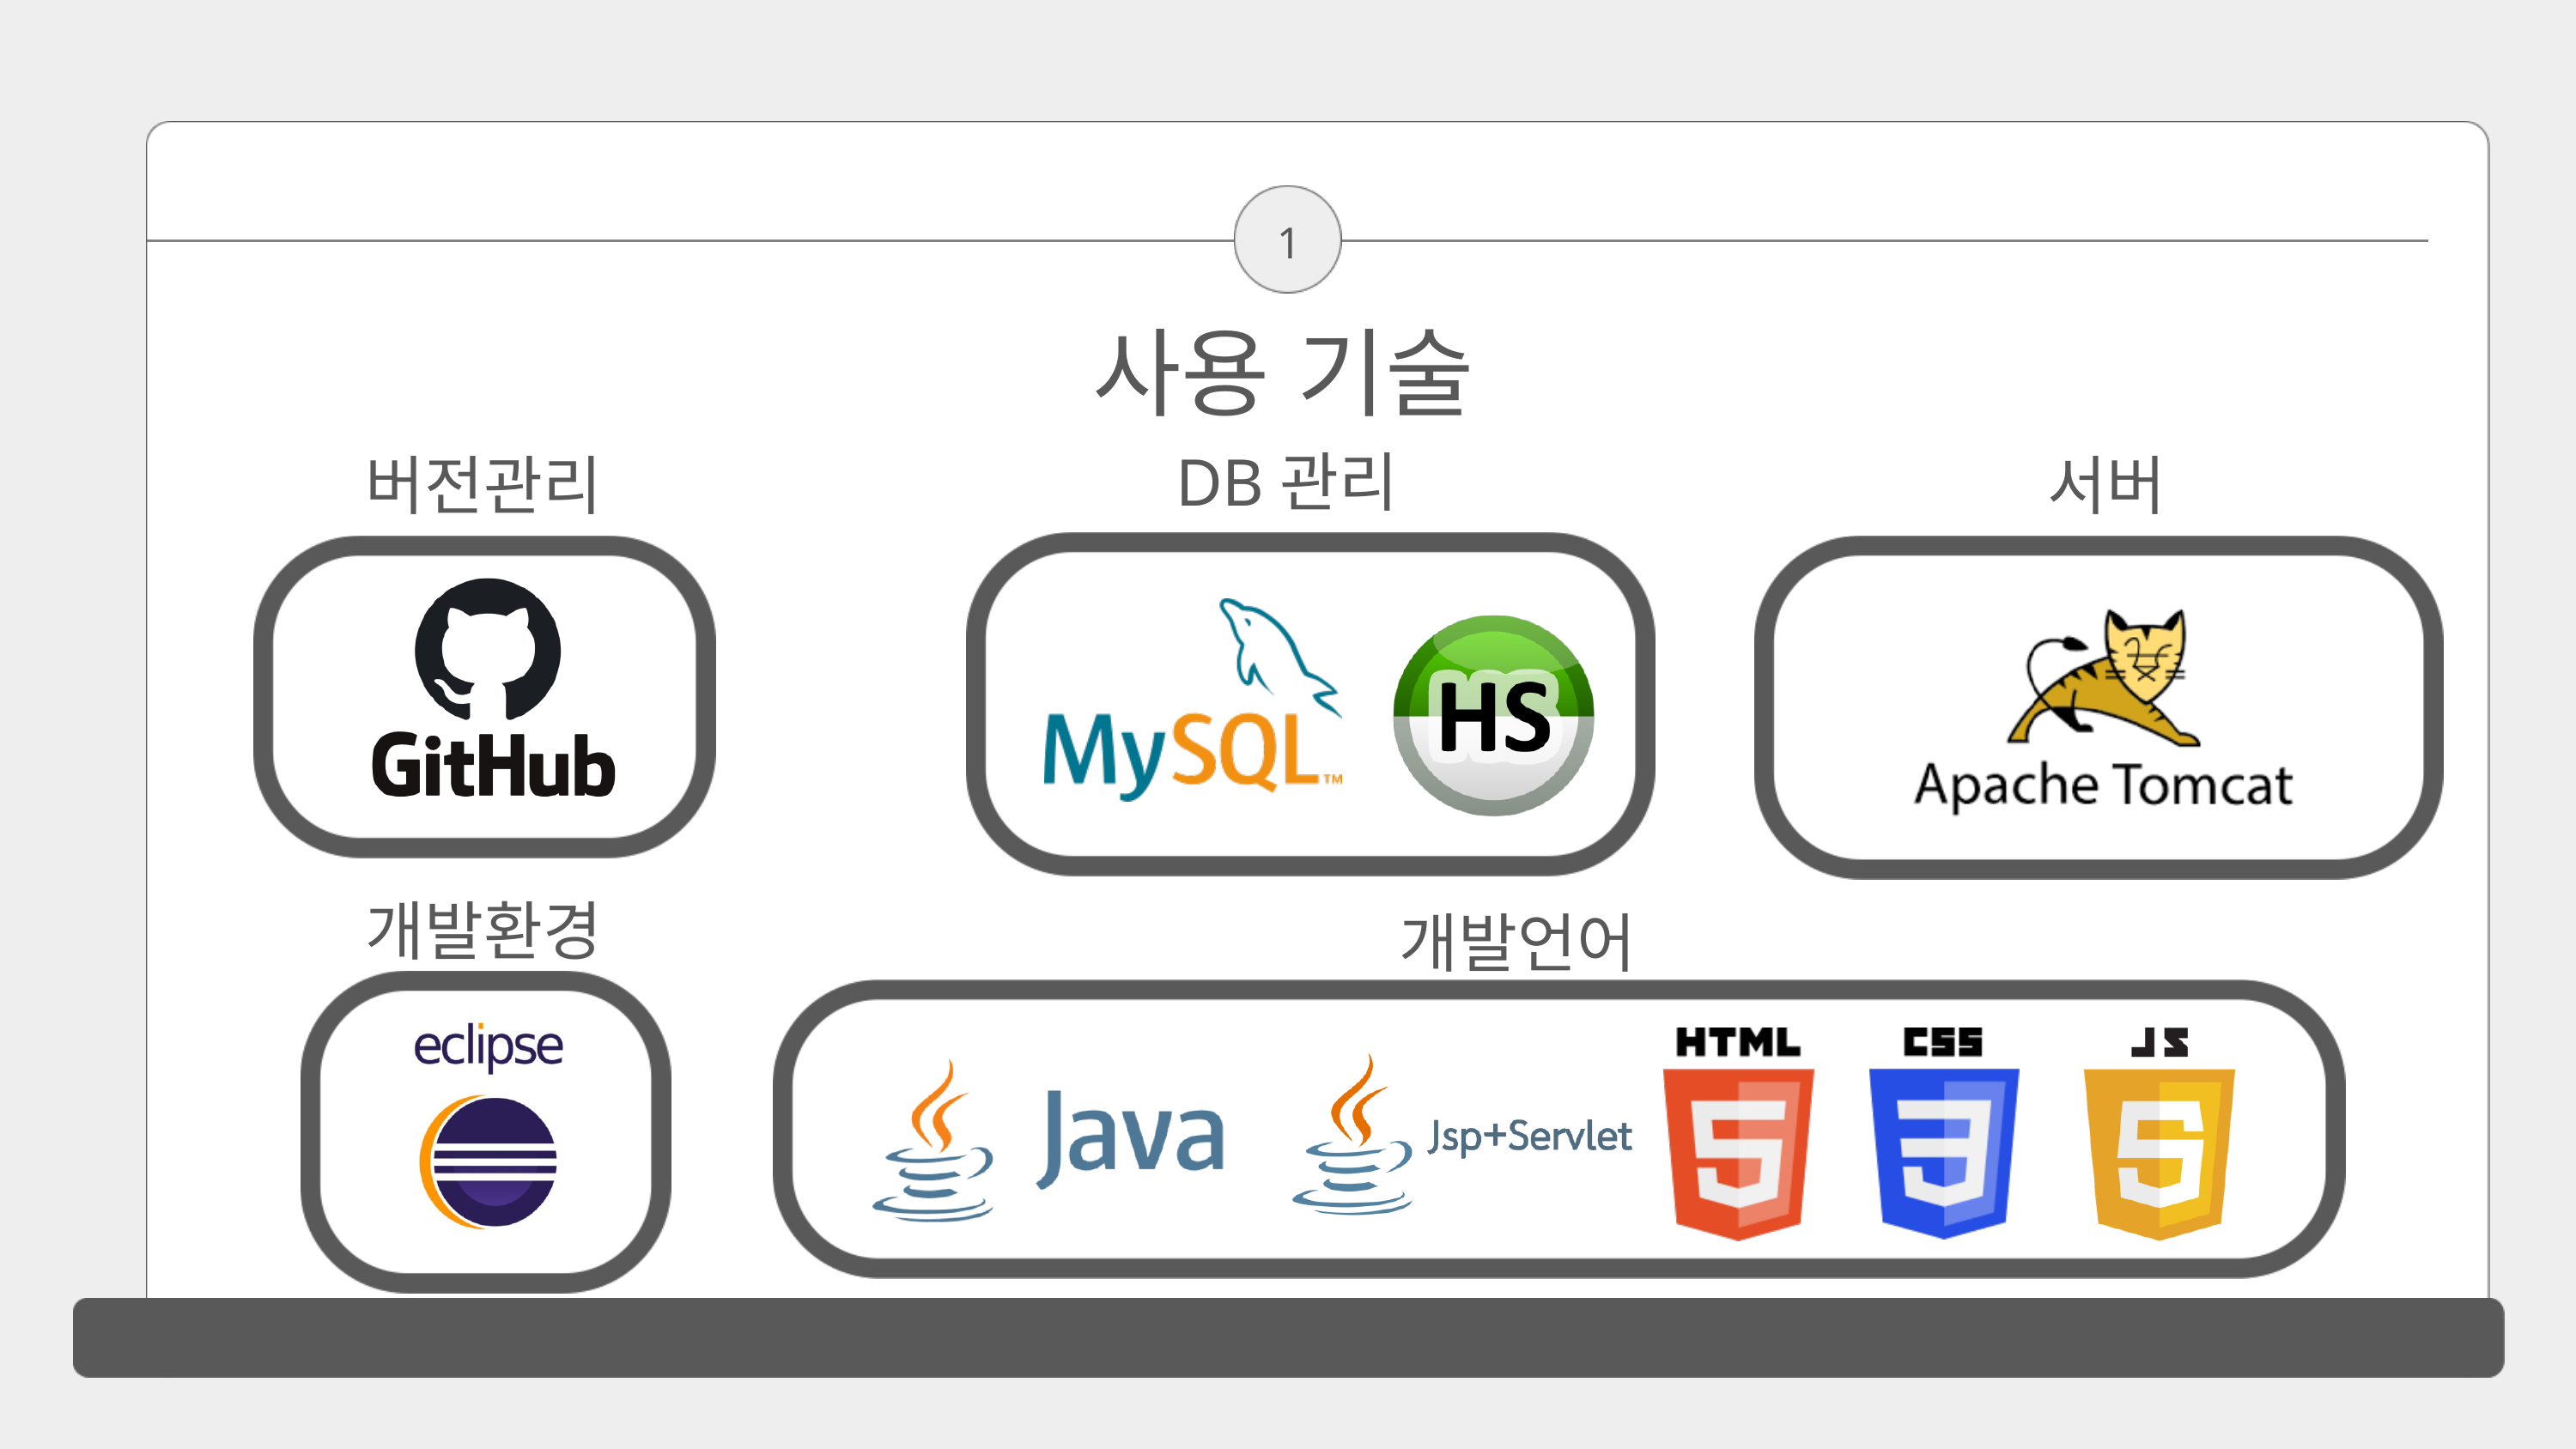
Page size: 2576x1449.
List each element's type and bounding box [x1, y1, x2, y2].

picture [73, 121, 2505, 1378]
